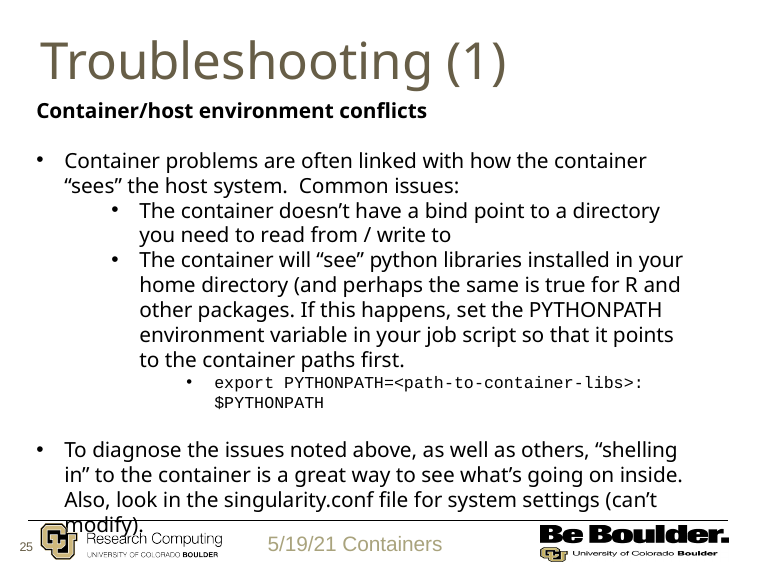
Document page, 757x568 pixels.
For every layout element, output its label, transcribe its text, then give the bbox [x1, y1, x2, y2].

text_box Container/host environment conflicts Container problems are often linked with how the container “sees” the host system. Common issues: The container doesn’t have a bind point to a directory you need to read from / write to The container will “see” python libraries installed in your home directory (and perhaps the same is true for R and other packages. If this happens, set the PYTHONPATH environment variable in your job script so that it points to the container paths first. export PYTHONPATH=<path-to-container-libs>:$PYTHONPATH To diagnose the issues noted above, as well as others, “shelling in” to the container is a great way to see what’s going on inside. Also, look in the singularity.conf file for system settings (can’t modify). [21, 89, 713, 545]
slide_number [265, 530, 489, 556]
picture [40, 523, 222, 560]
picture [540, 525, 729, 562]
title Troubleshooting (1) [40, 28, 654, 89]
slide_number 25 [15, 539, 35, 562]
